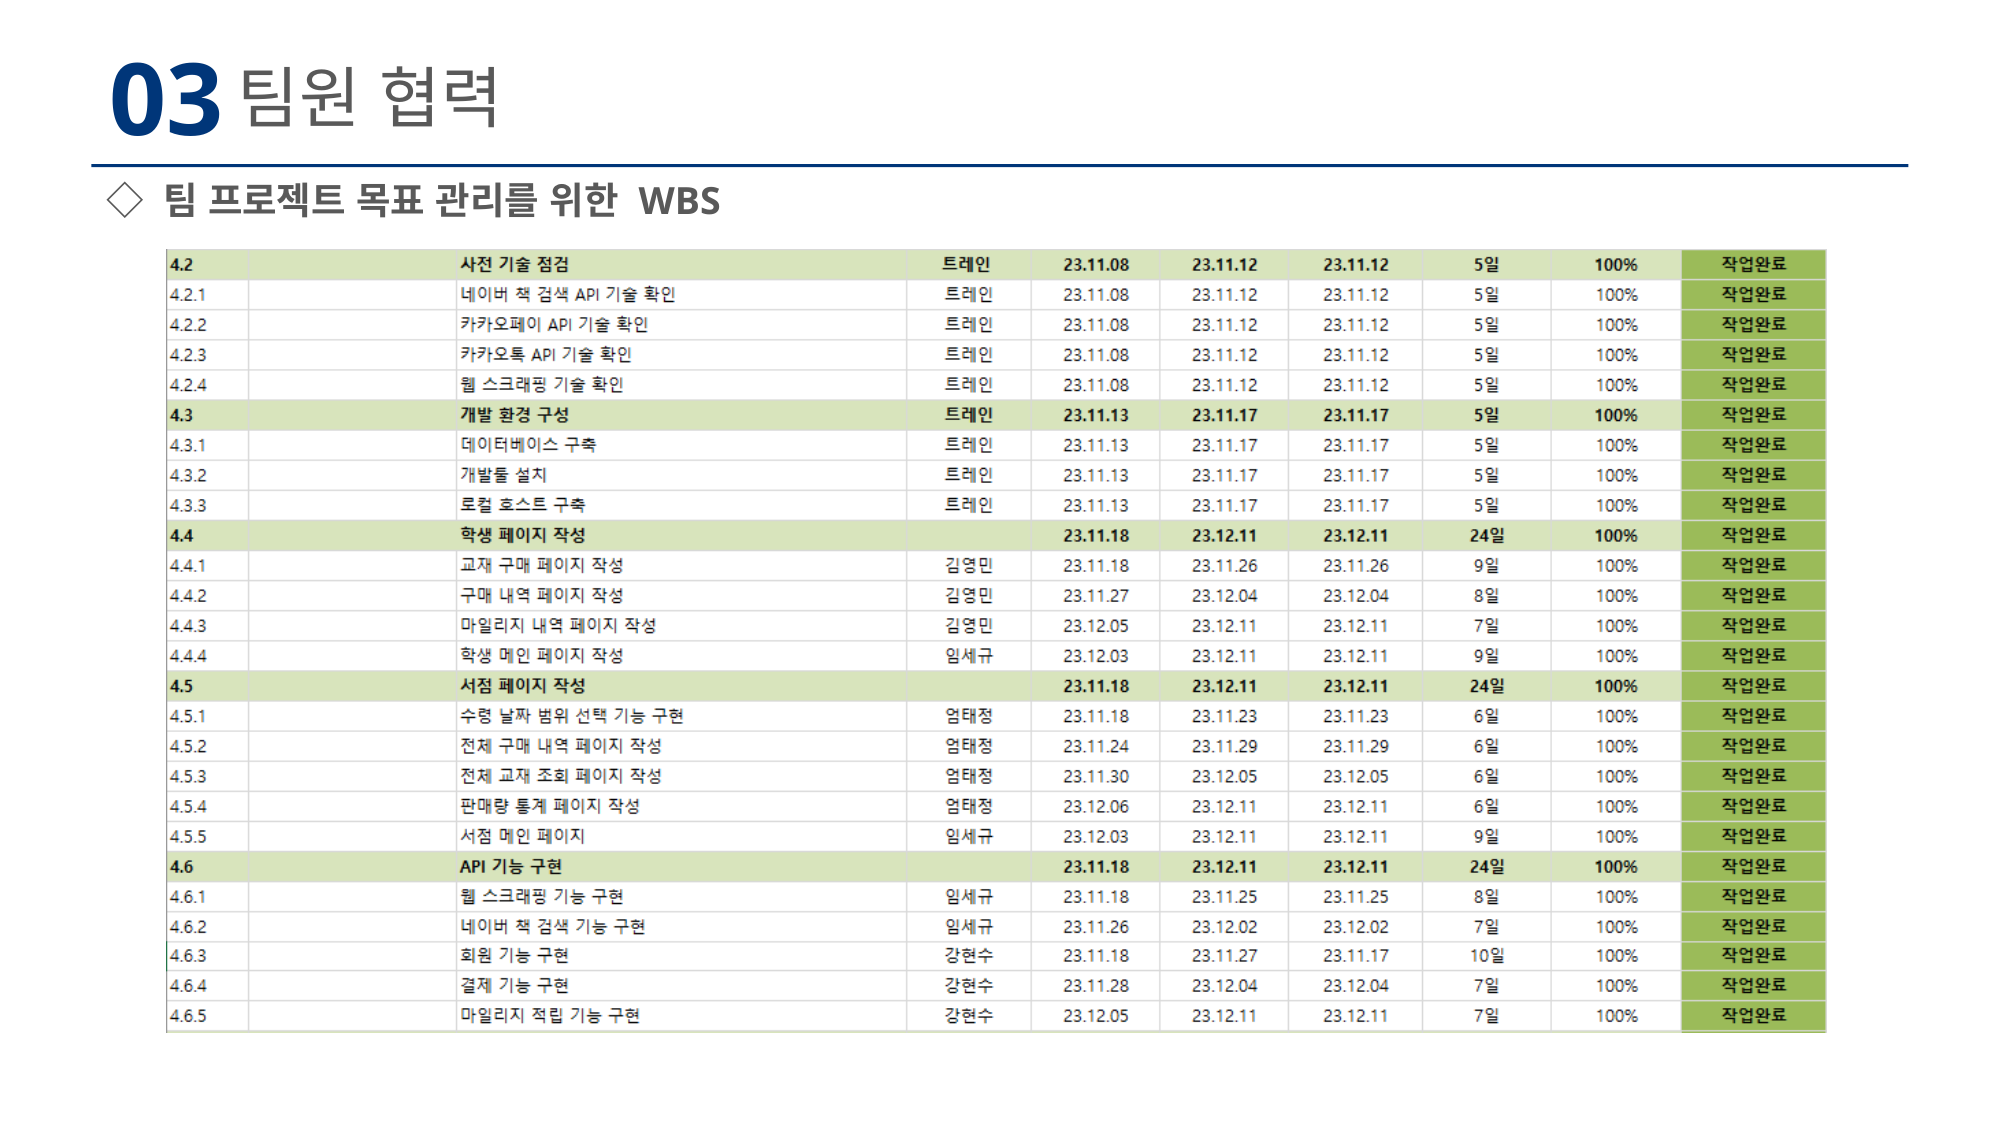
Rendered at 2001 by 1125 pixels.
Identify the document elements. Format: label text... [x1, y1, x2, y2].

text_box [90, 163, 1910, 169]
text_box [90, 27, 1020, 165]
text_box ◇ 팀 프로젝트 목표 관리를 위한 WBS [91, 169, 1499, 230]
picture [166, 248, 1827, 1033]
